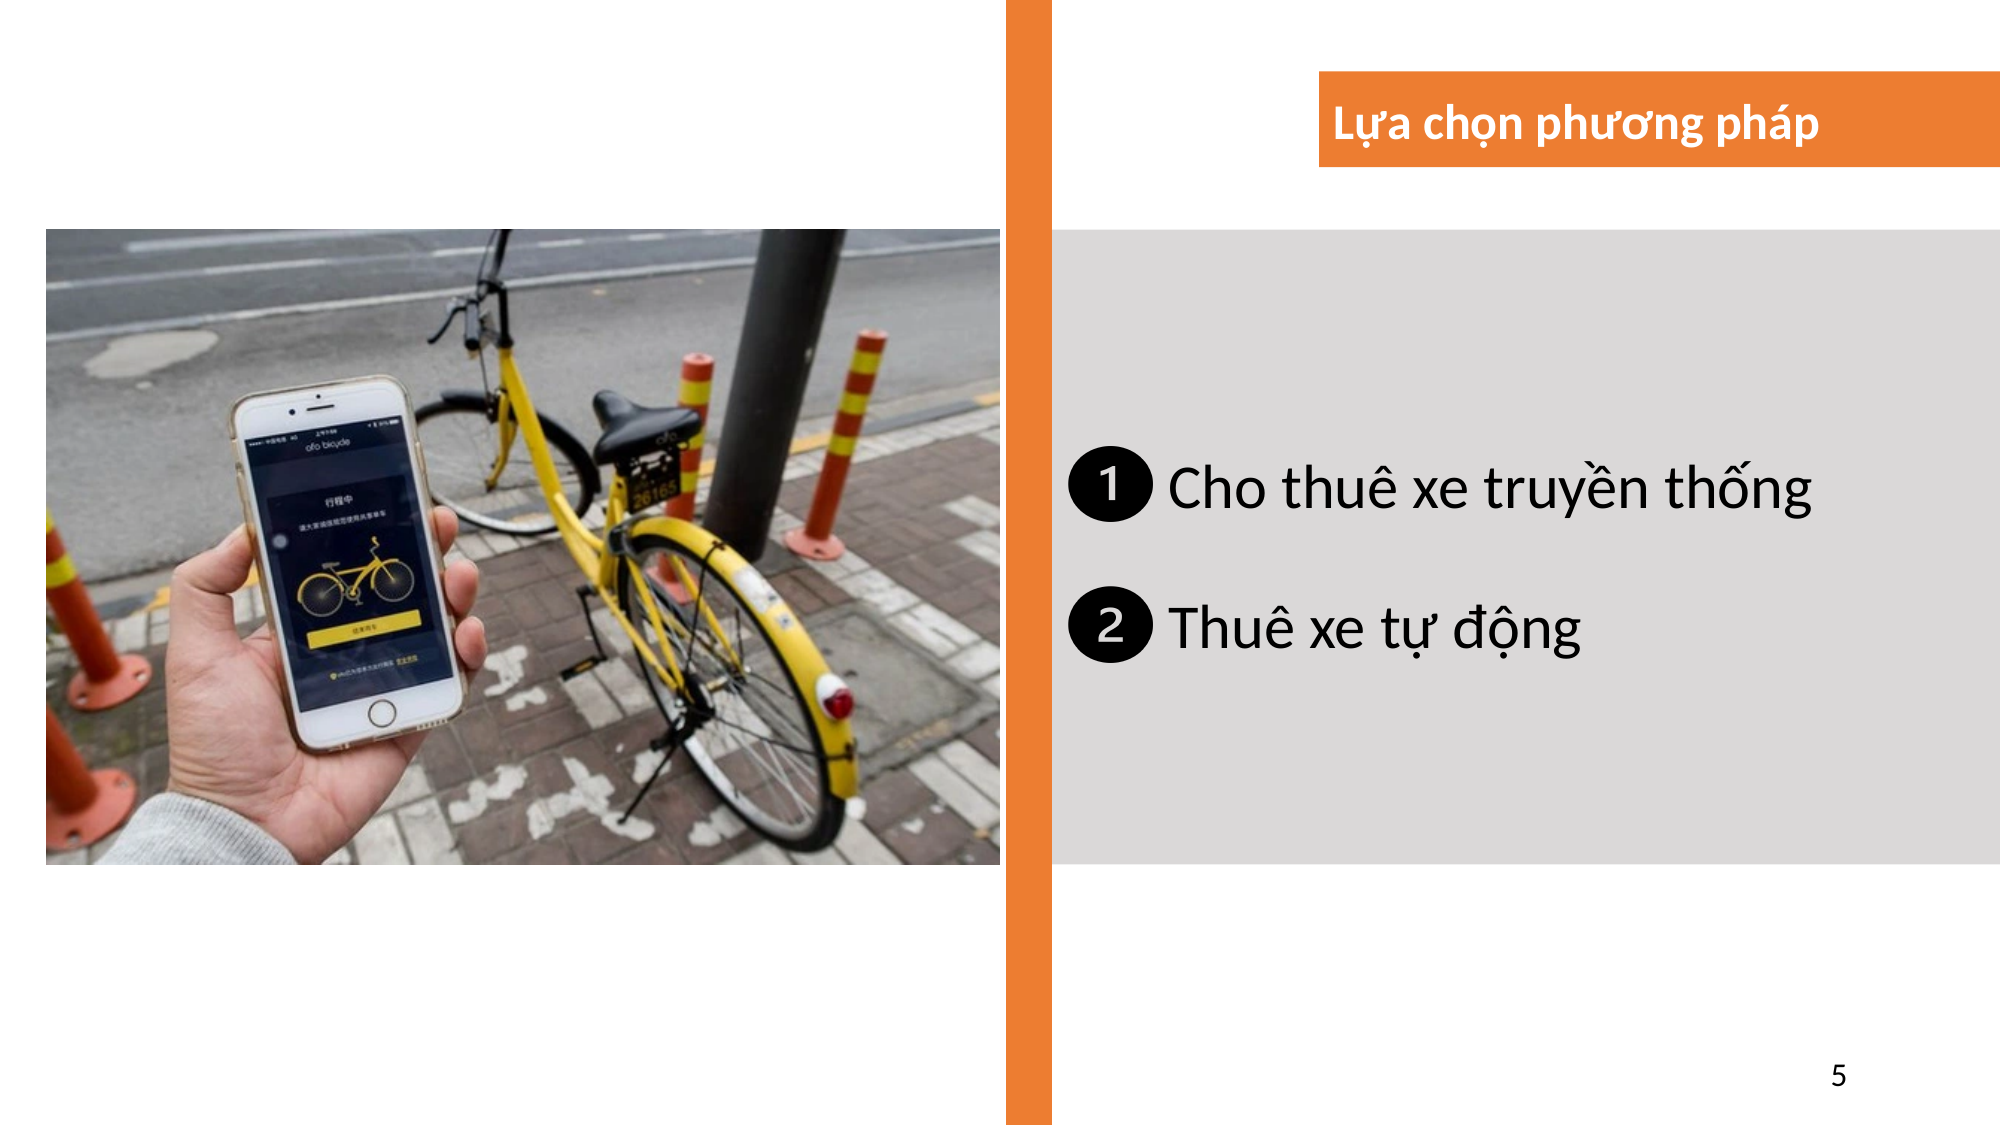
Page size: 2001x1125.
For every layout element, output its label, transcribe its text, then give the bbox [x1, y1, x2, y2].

text_box [1005, 0, 1053, 1125]
slide_number 5 [1412, 1042, 1863, 1103]
text_box Thuê xe tự động [1164, 579, 1863, 669]
text_box Lựa chọn phương pháp [1318, 70, 2000, 168]
picture [46, 229, 1000, 865]
text_box [1053, 229, 2000, 865]
picture [1057, 576, 1164, 673]
text_box Cho thuê xe truyền thống [1164, 438, 1863, 529]
picture [1057, 436, 1164, 532]
